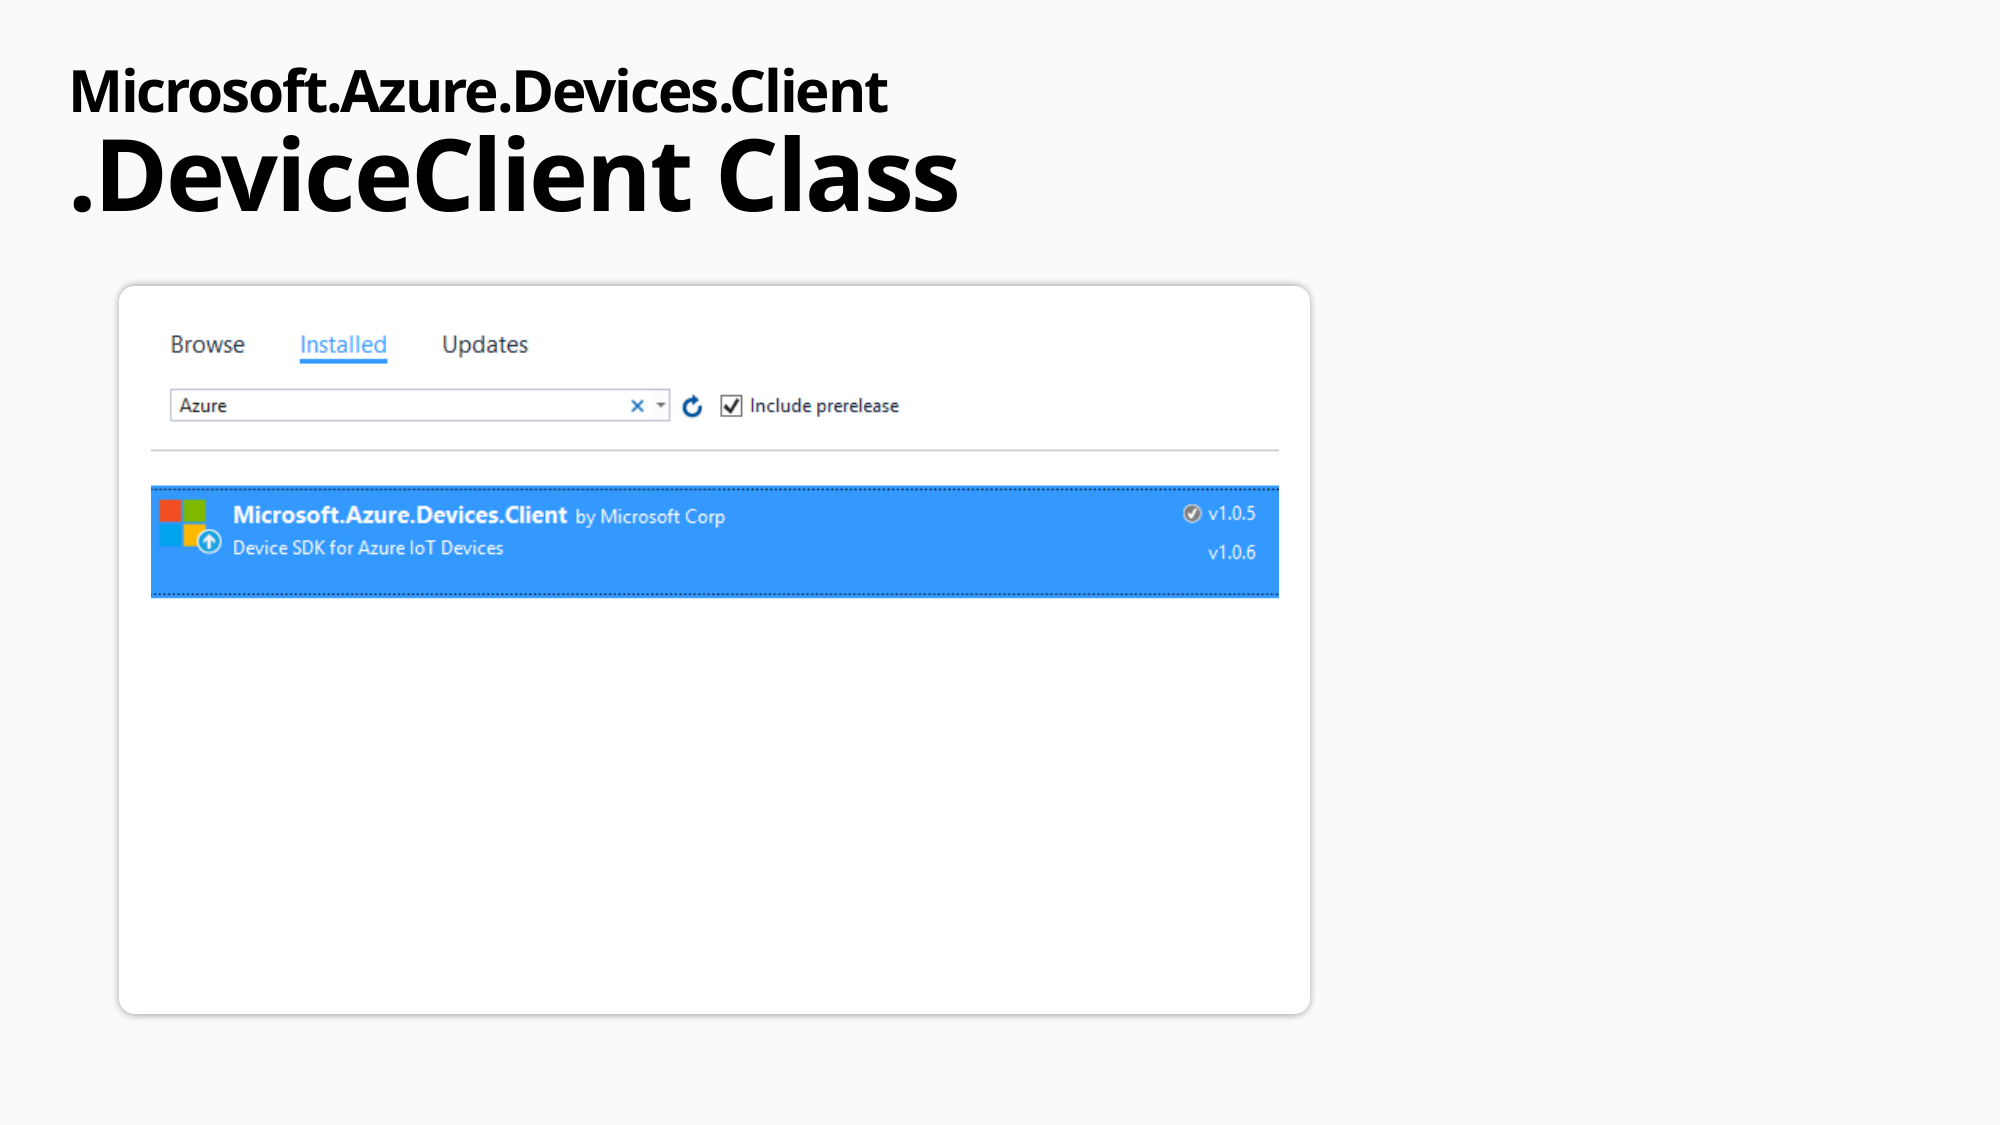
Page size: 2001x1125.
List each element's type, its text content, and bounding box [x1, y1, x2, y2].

picture [150, 316, 1279, 984]
title Microsoft.Azure.Devices.Client .DeviceClient Class [44, 47, 1957, 196]
